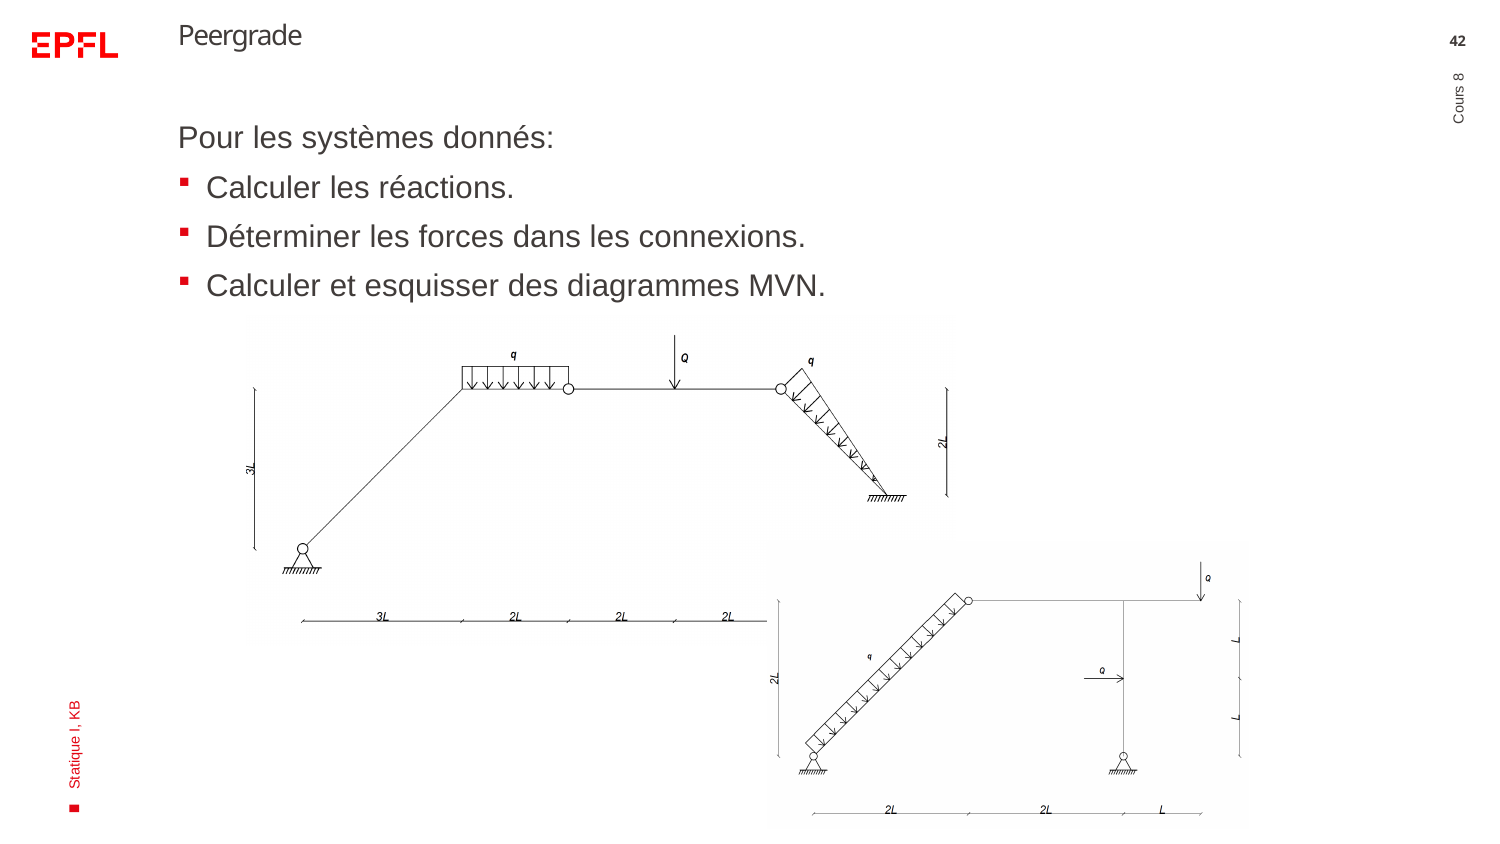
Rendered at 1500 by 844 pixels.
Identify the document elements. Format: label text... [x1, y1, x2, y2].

footer Cours 8 [1415, 58, 1500, 641]
slide_number 42 [1415, 32, 1500, 58]
picture [21, 21, 129, 69]
title Peergrade [148, 21, 1300, 114]
slide_number Statique I, KB [0, 256, 149, 805]
picture [246, 315, 1249, 829]
list Pour les systèmes donnés: Calculer les réactions. Déterminer les forces dans les connexions. Calculer et esquisser des diagrammes MVN. [148, 114, 1416, 670]
